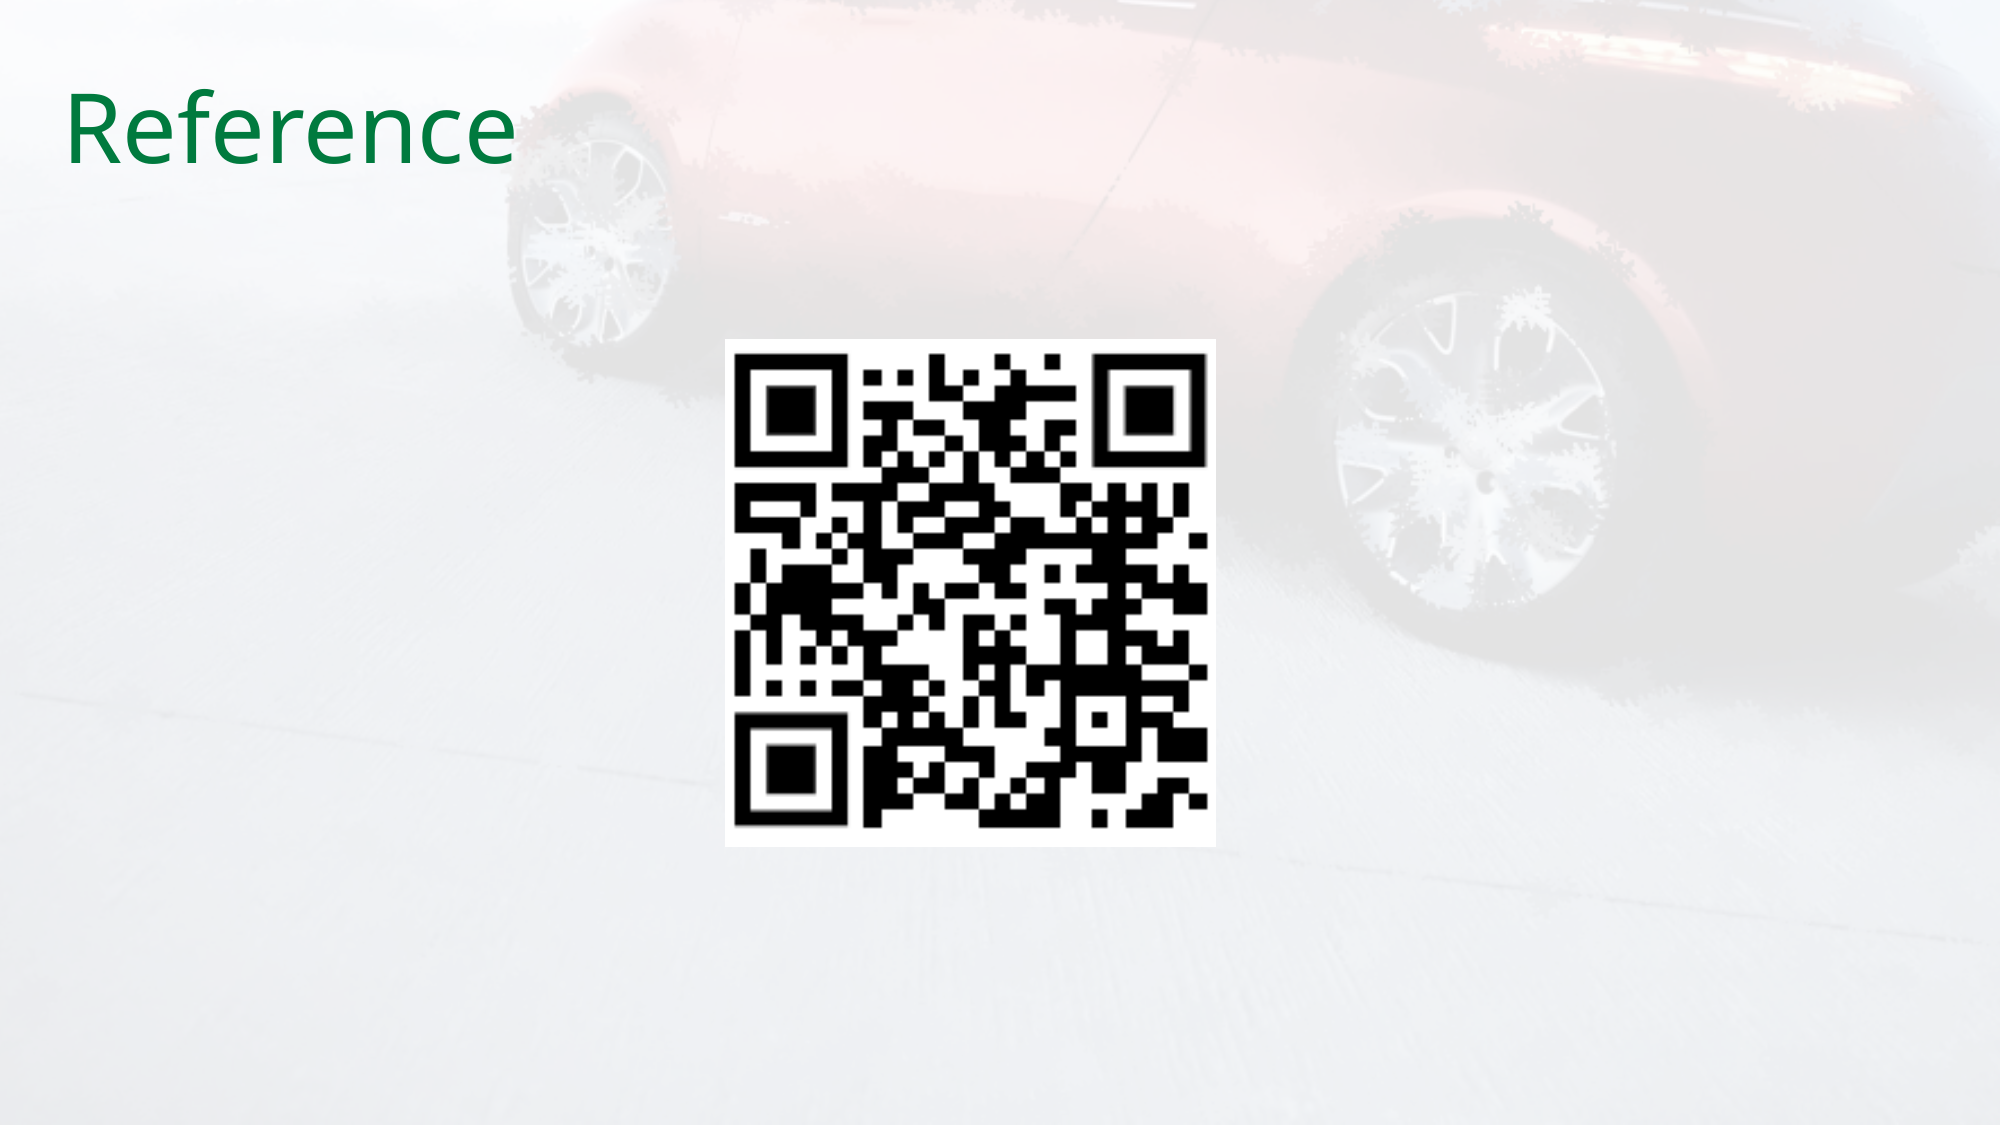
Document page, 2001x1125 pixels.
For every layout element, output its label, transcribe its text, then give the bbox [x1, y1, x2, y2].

title Reference [62, 62, 1938, 188]
picture [724, 339, 1217, 847]
